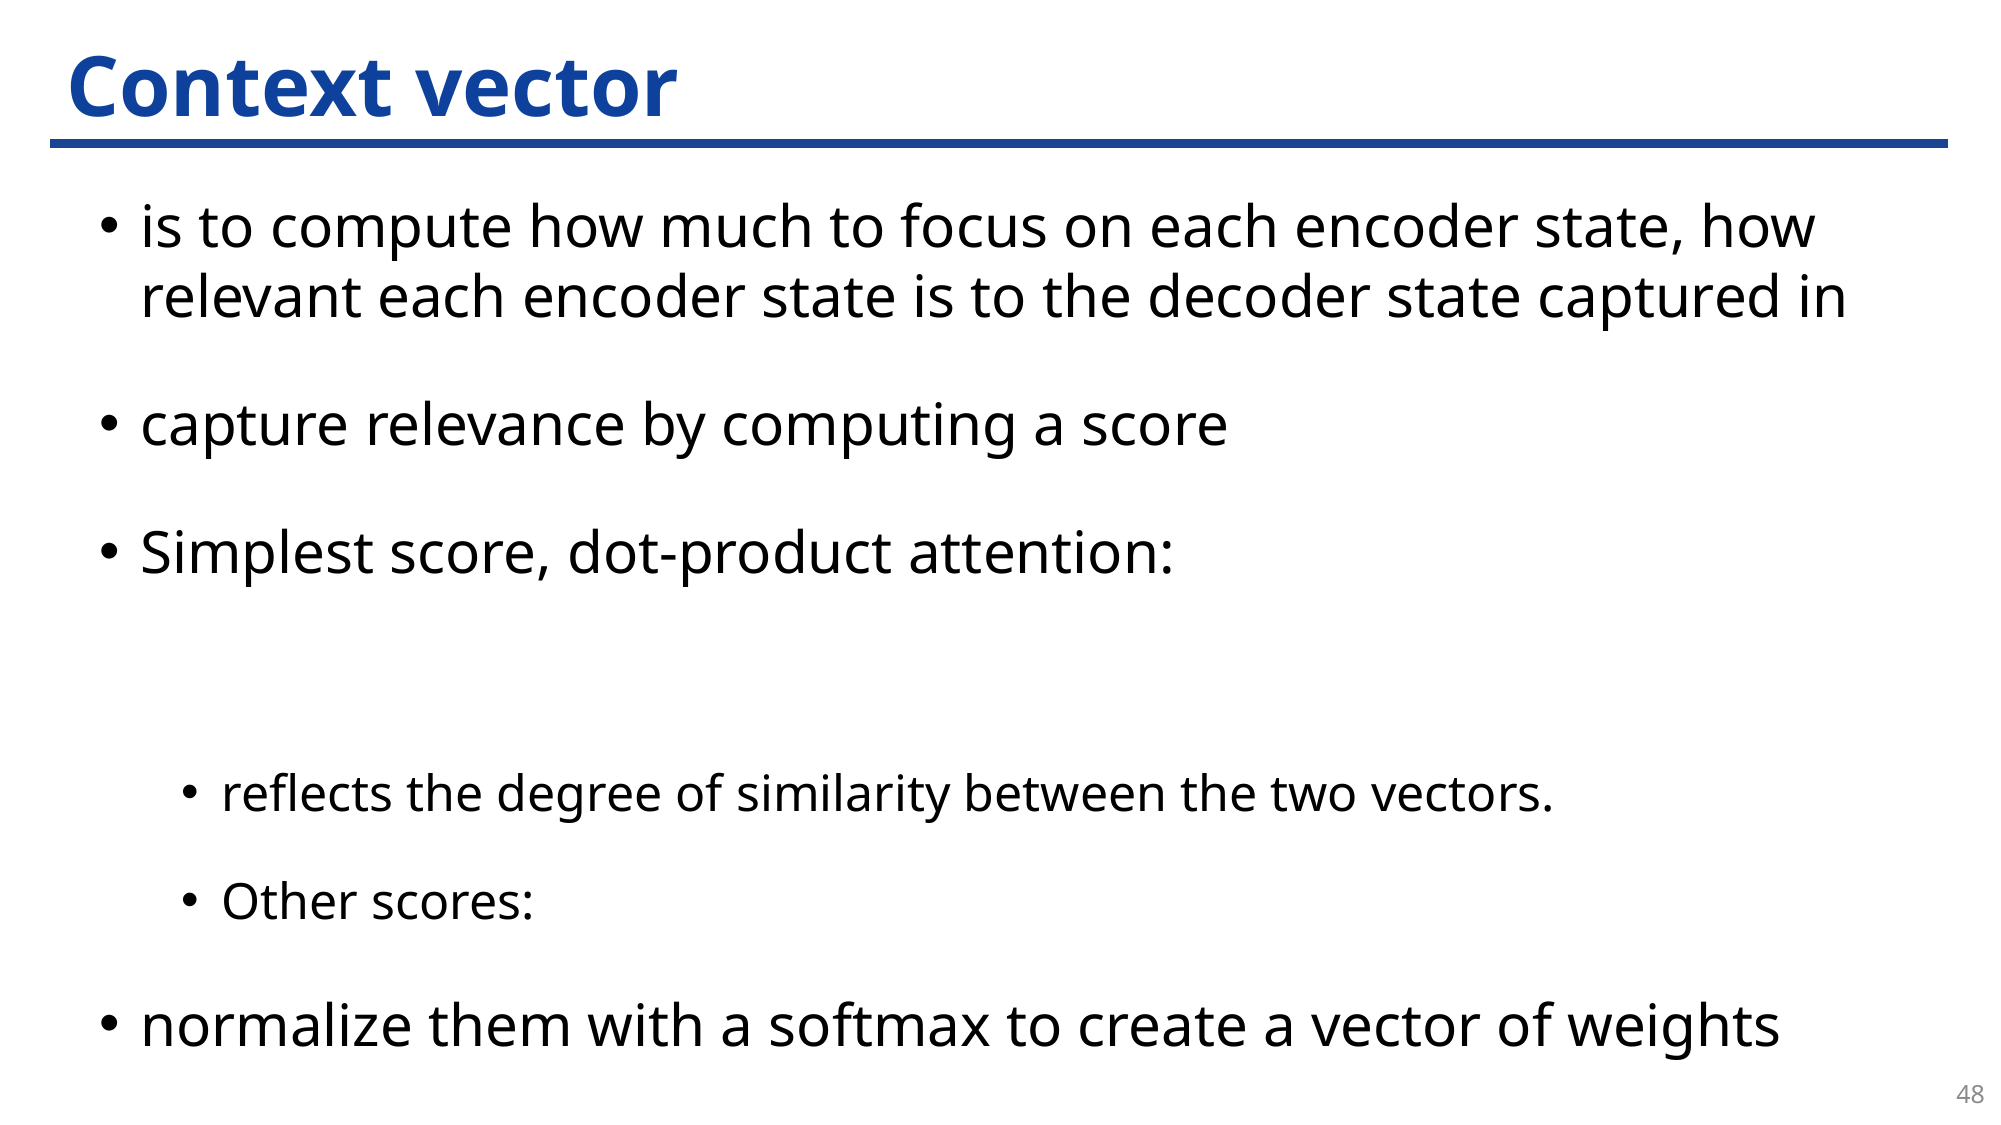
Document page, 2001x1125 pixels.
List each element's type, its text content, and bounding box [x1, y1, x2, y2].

slide_number 48 [1899, 1065, 2000, 1125]
